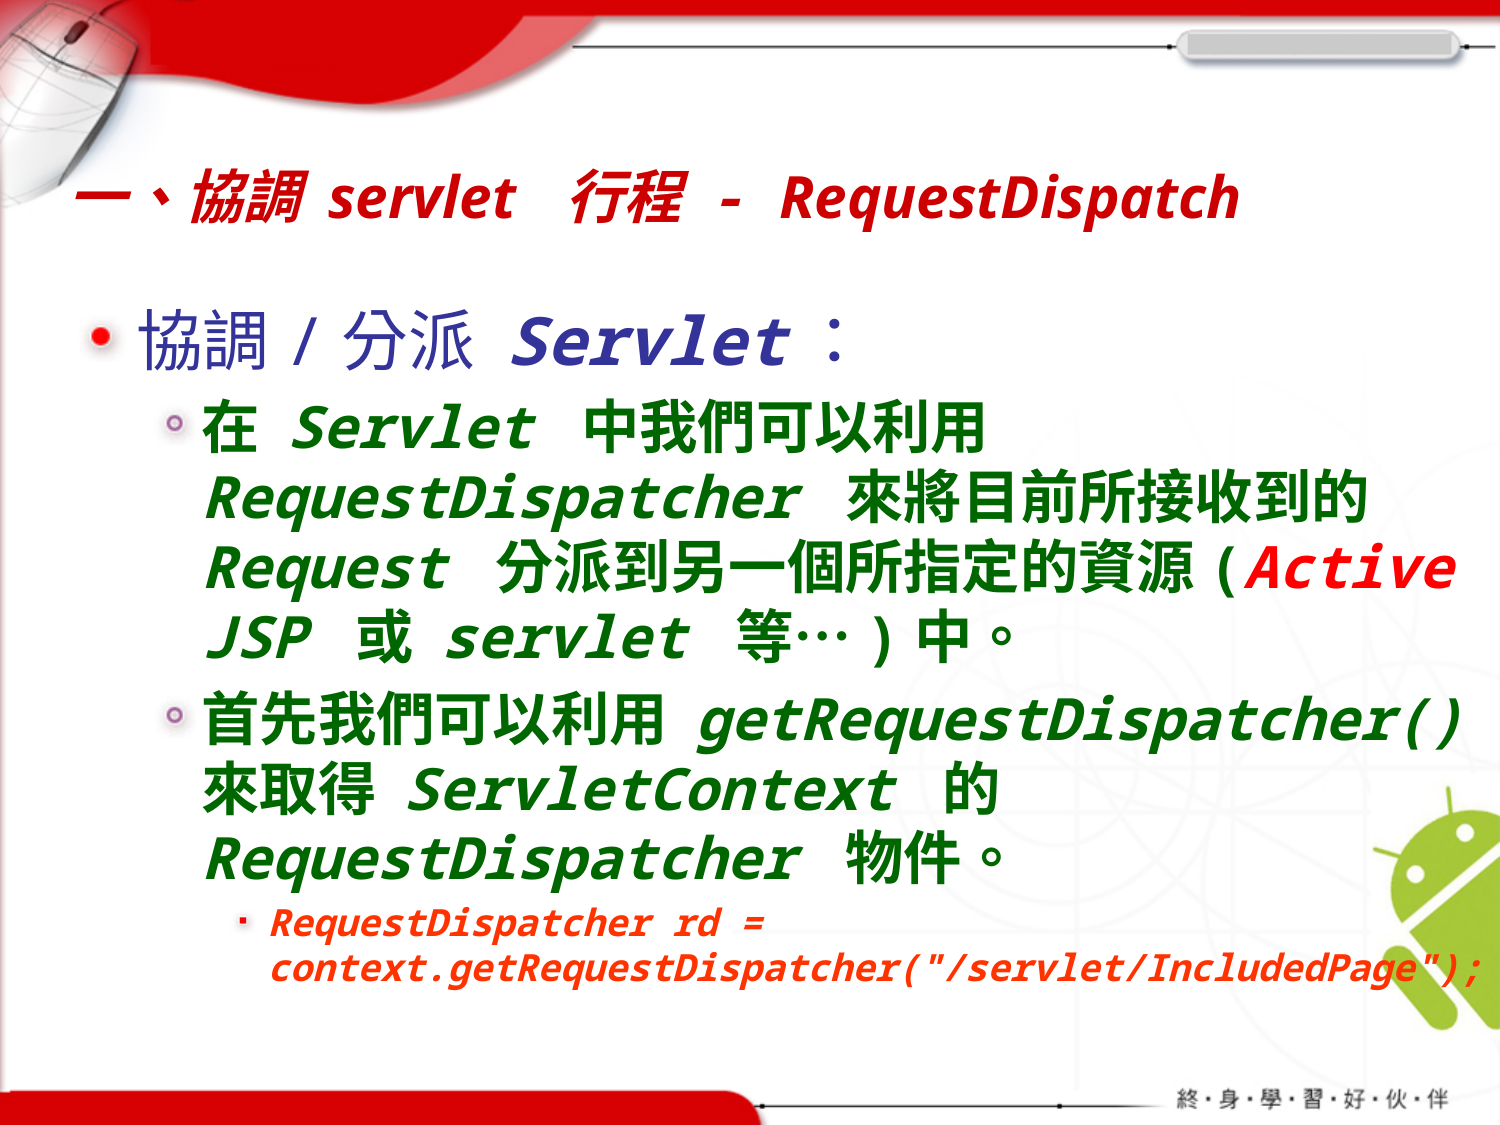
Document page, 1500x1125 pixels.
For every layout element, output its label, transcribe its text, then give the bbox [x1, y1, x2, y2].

picture [79, 315, 127, 362]
picture [0, 0, 1500, 1125]
title 一、協調 servlet 行程 - RequestDispatch [52, 101, 1460, 290]
list 協調/分派 Servlet： 在 Servlet 中我們可以利用 RequestDispatcher 來將目前所接收到的 Request 分派到另一個所指定的資源(Active JSP 或 servlet 等…)中。 首先我們可以利用 getRequestDispatcher() 來取得 ServletContext 的 RequestDispatcher 物件。 RequestDispatcher rd = context.getRequestDispatcher("/servlet/IncludedPage"); [64, 290, 1500, 1000]
picture [154, 696, 196, 738]
picture [229, 908, 257, 935]
picture [154, 404, 196, 446]
